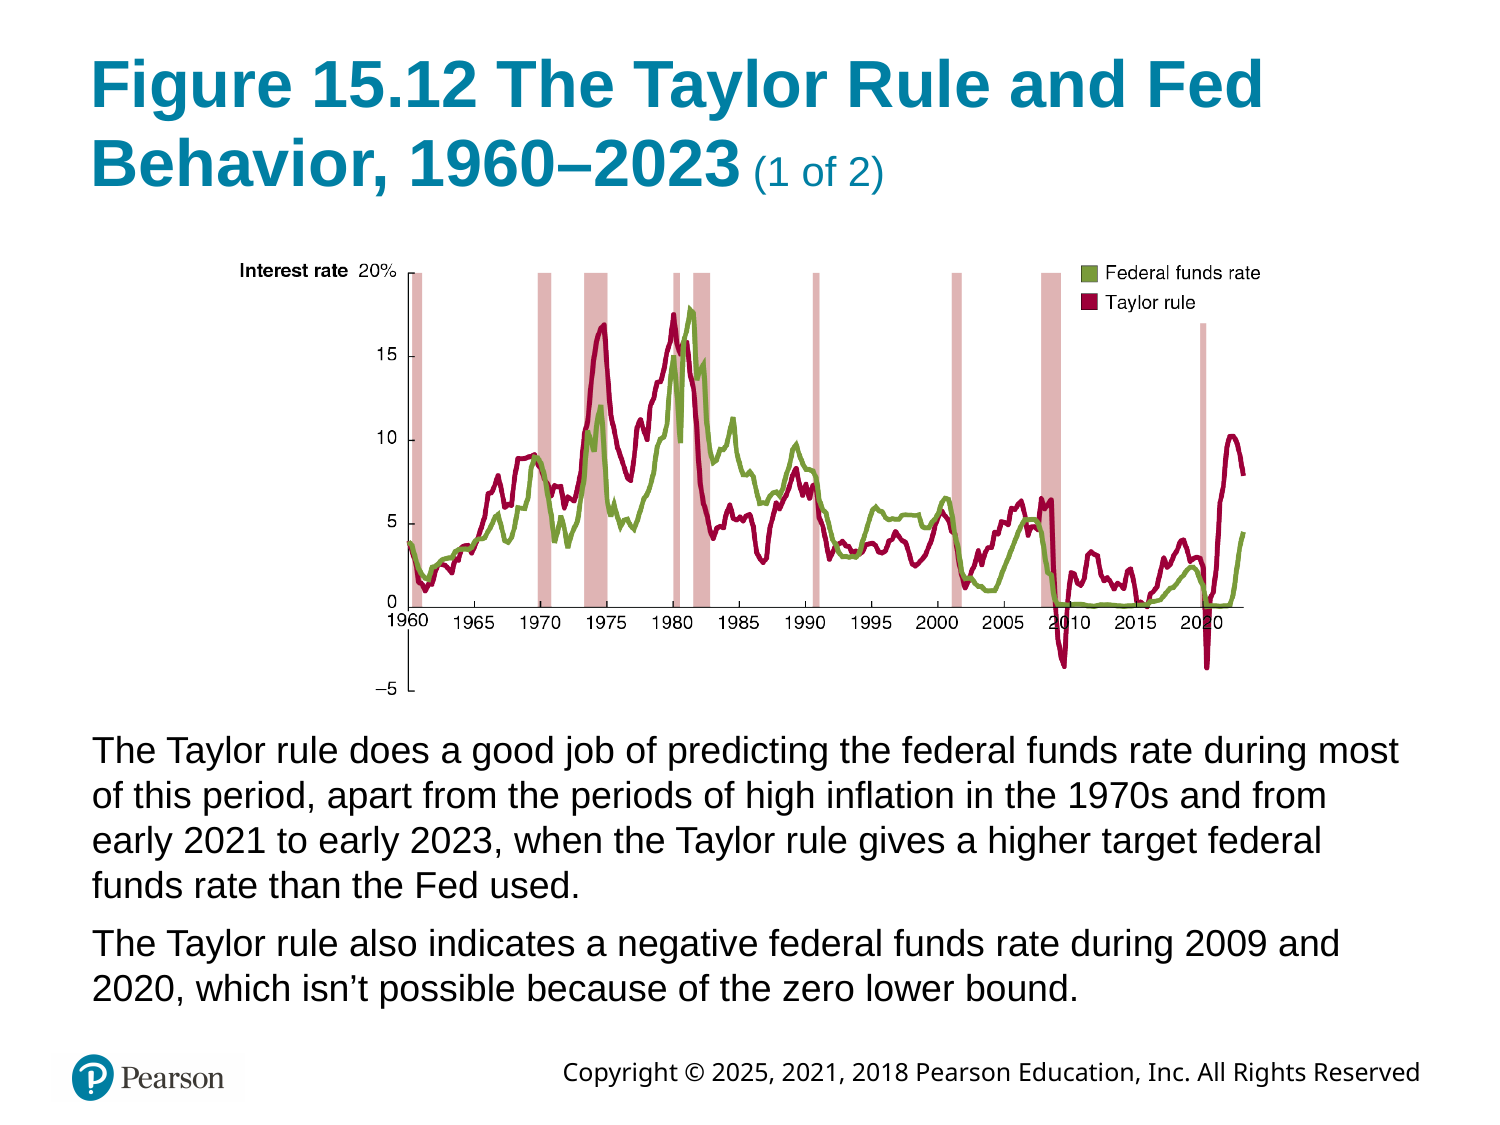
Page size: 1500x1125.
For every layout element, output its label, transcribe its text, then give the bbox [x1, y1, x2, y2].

title Figure 15.12 The Taylor Rule and Fed Behavior, 1960–2023 (1 of 2) [75, 35, 1425, 216]
list The Taylor rule does a good job of predicting the federal funds rate during most of this period, apart from the periods of high inflation in the 1970s and from early 2021 to early 2023, when the Taylor rule gives a higher target federal funds rate than the Fed used. The Taylor rule also indicates a negative federal funds rate during 2009 and 2020, which isn’t possible because of the zero lower bound. [76, 711, 1425, 1015]
picture [51, 1053, 245, 1102]
picture [238, 260, 1262, 699]
